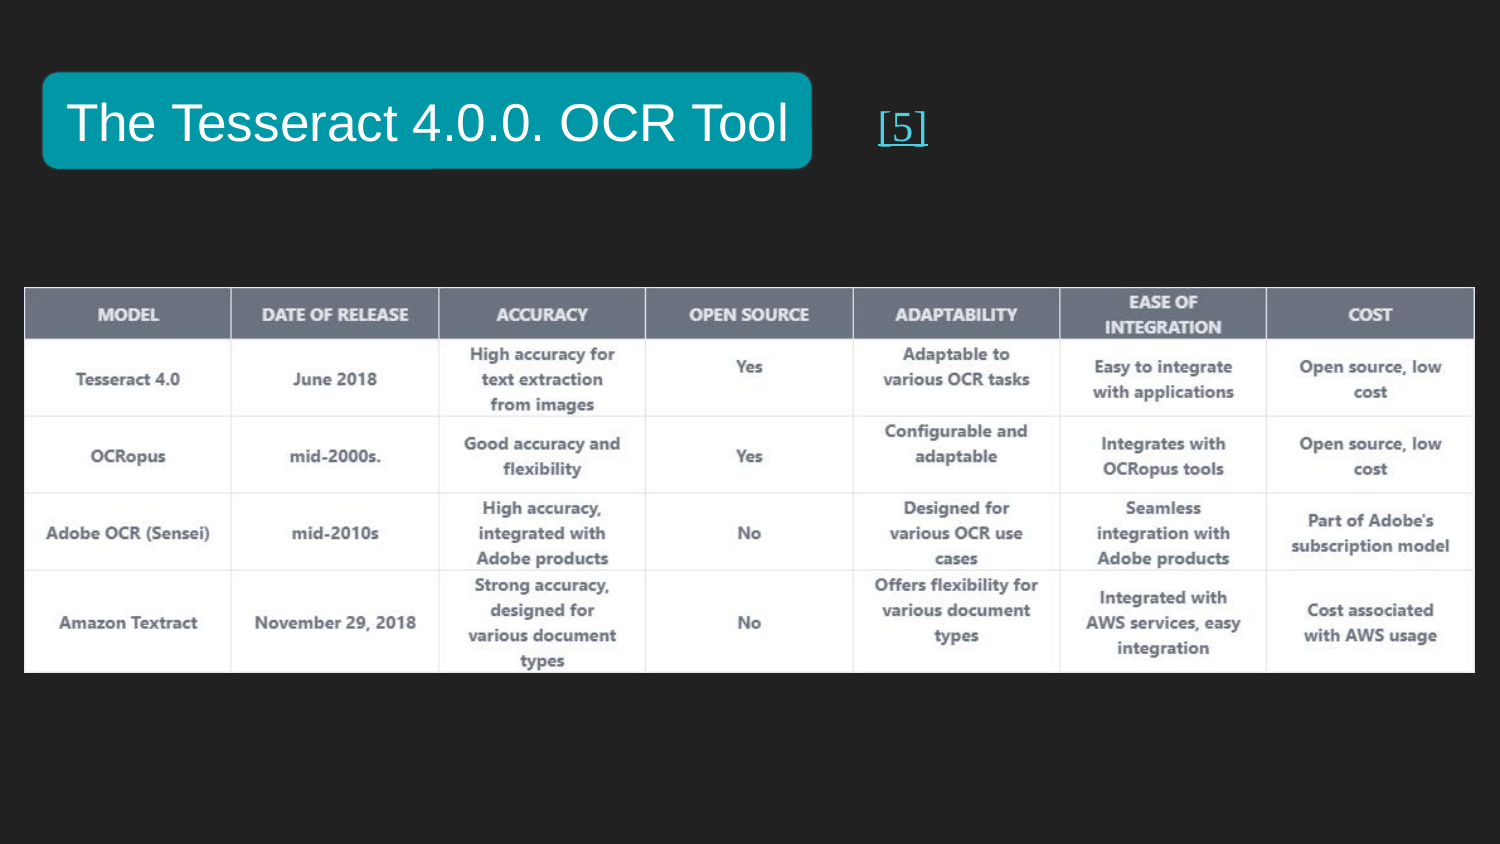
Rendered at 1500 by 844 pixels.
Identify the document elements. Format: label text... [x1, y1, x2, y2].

text_box [41, 73, 805, 170]
title The Tesseract 4.0.0. OCR Tool [5] [51, 72, 1449, 167]
picture [24, 287, 1476, 674]
